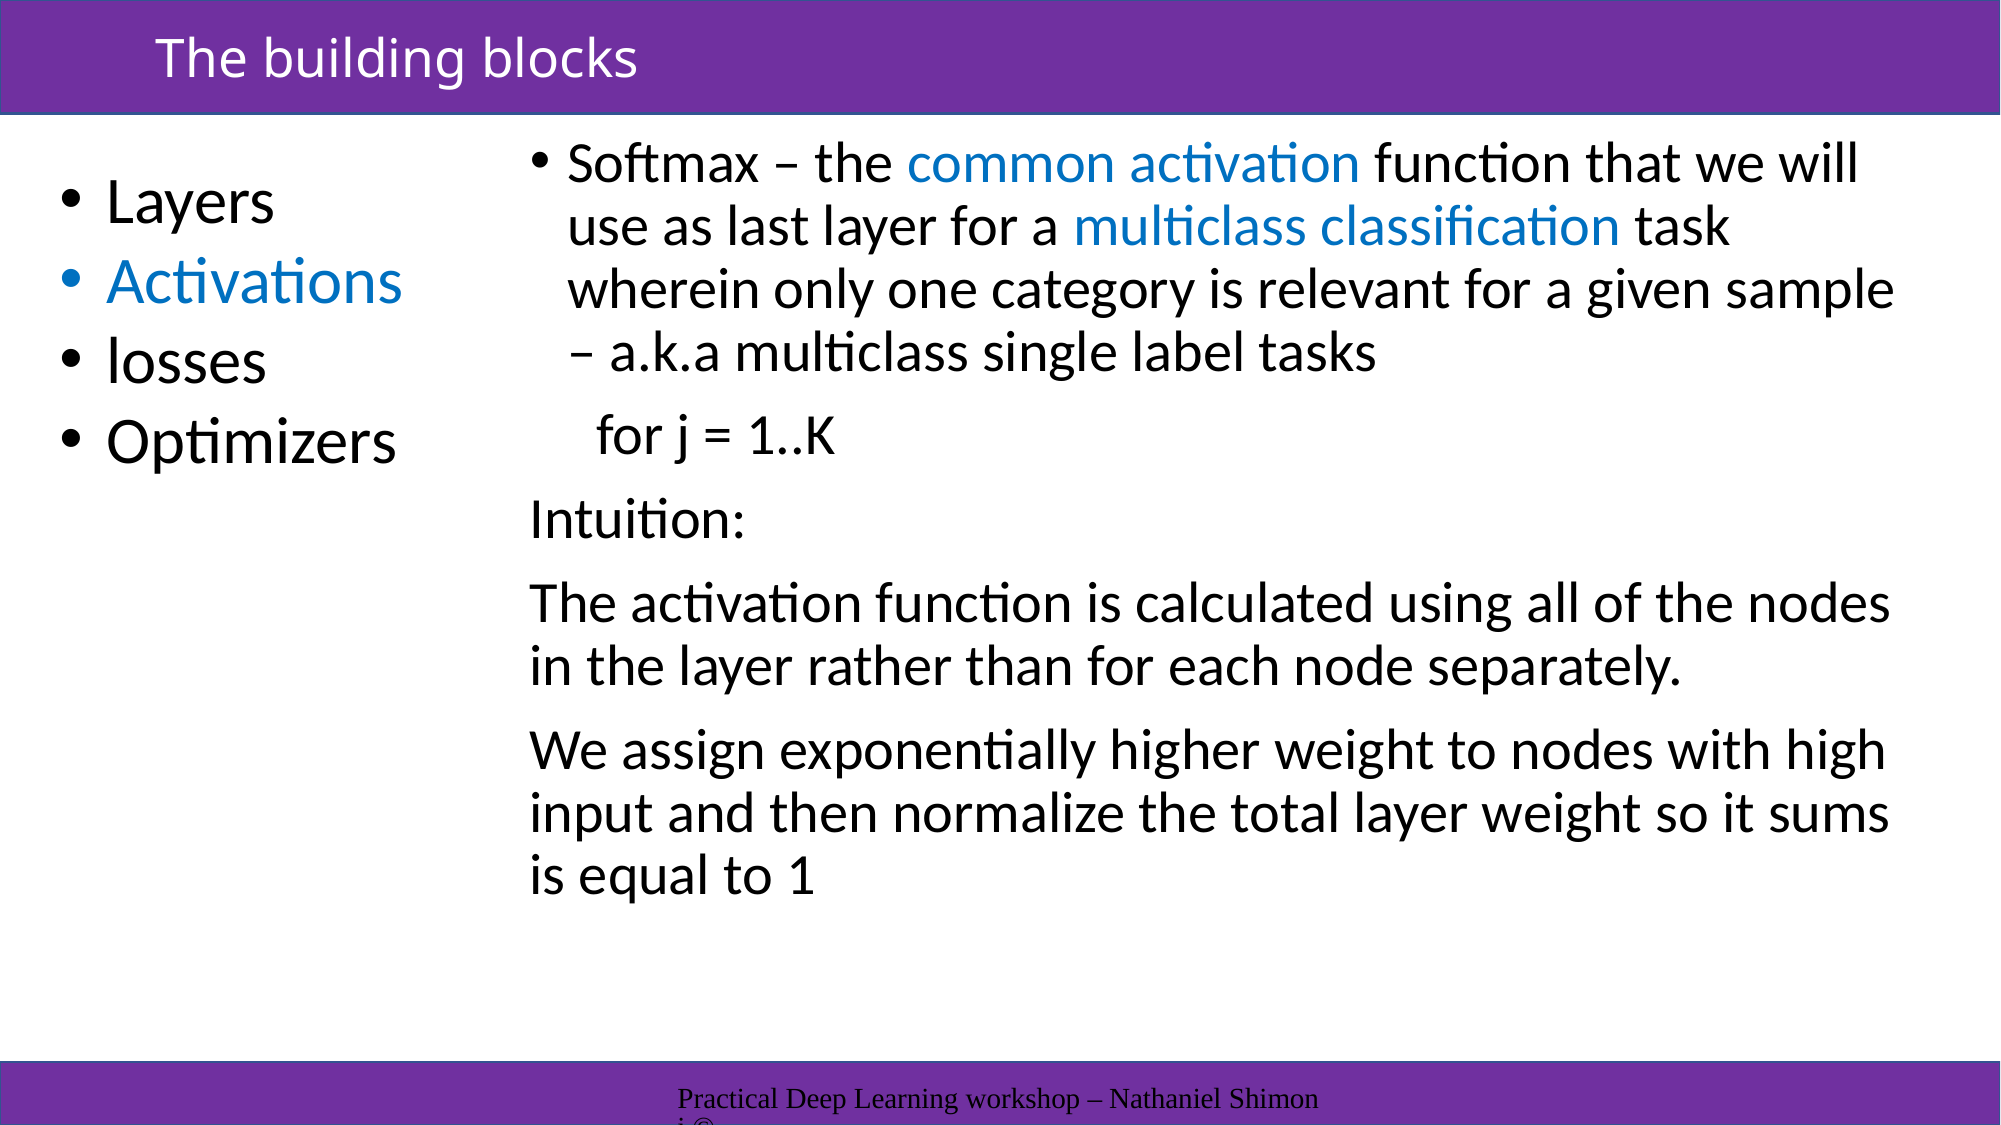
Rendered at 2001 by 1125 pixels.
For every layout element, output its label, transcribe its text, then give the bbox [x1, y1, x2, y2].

footer Practical Deep Learning workshop – Nathaniel Shimoni © [662, 1077, 1338, 1117]
title The building blocks [140, 24, 1863, 98]
text_box Layers Activations losses Optimizers [44, 149, 545, 485]
